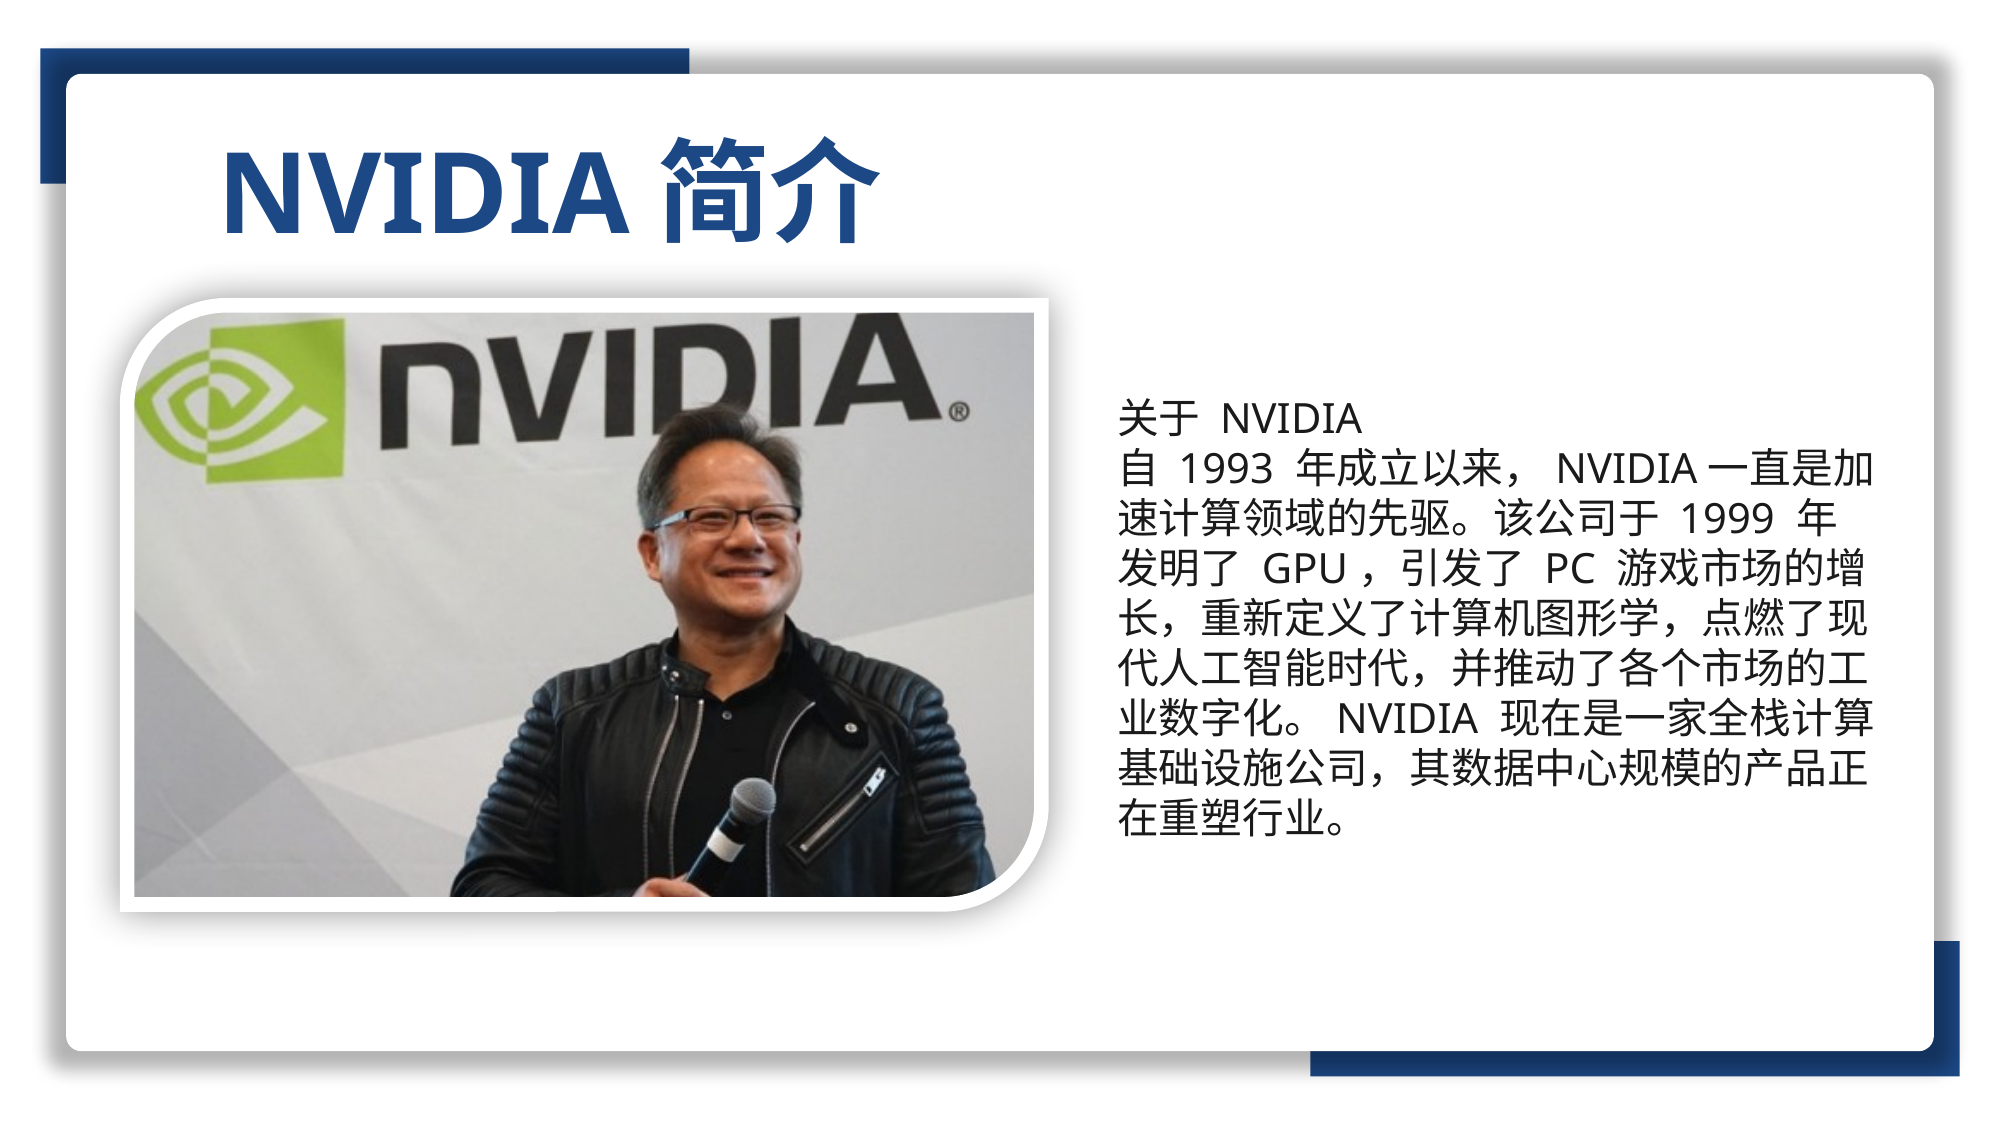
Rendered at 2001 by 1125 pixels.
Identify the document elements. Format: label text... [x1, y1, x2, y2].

text_box NVIDIA简介 [127, 113, 973, 263]
text_box 关于 NVIDIA 自 1993 年成立以来，NVIDIA一直是加速计算领域的先驱。该公司于 1999 年发明了 GPU，引发了 PC 游戏市场的增长，重新定义了计算机图形学，点燃了现代人工智能时代，并推动了各个市场的工业数字化。NVIDIA 现在是一家全栈计算基础设施公司，其数据中心规模的产品正在重塑行业。 [1102, 384, 1894, 850]
text_box [65, 72, 1935, 1053]
text_box [1951, 1067, 1961, 1077]
text_box [39, 47, 52, 60]
picture [127, 305, 1042, 905]
